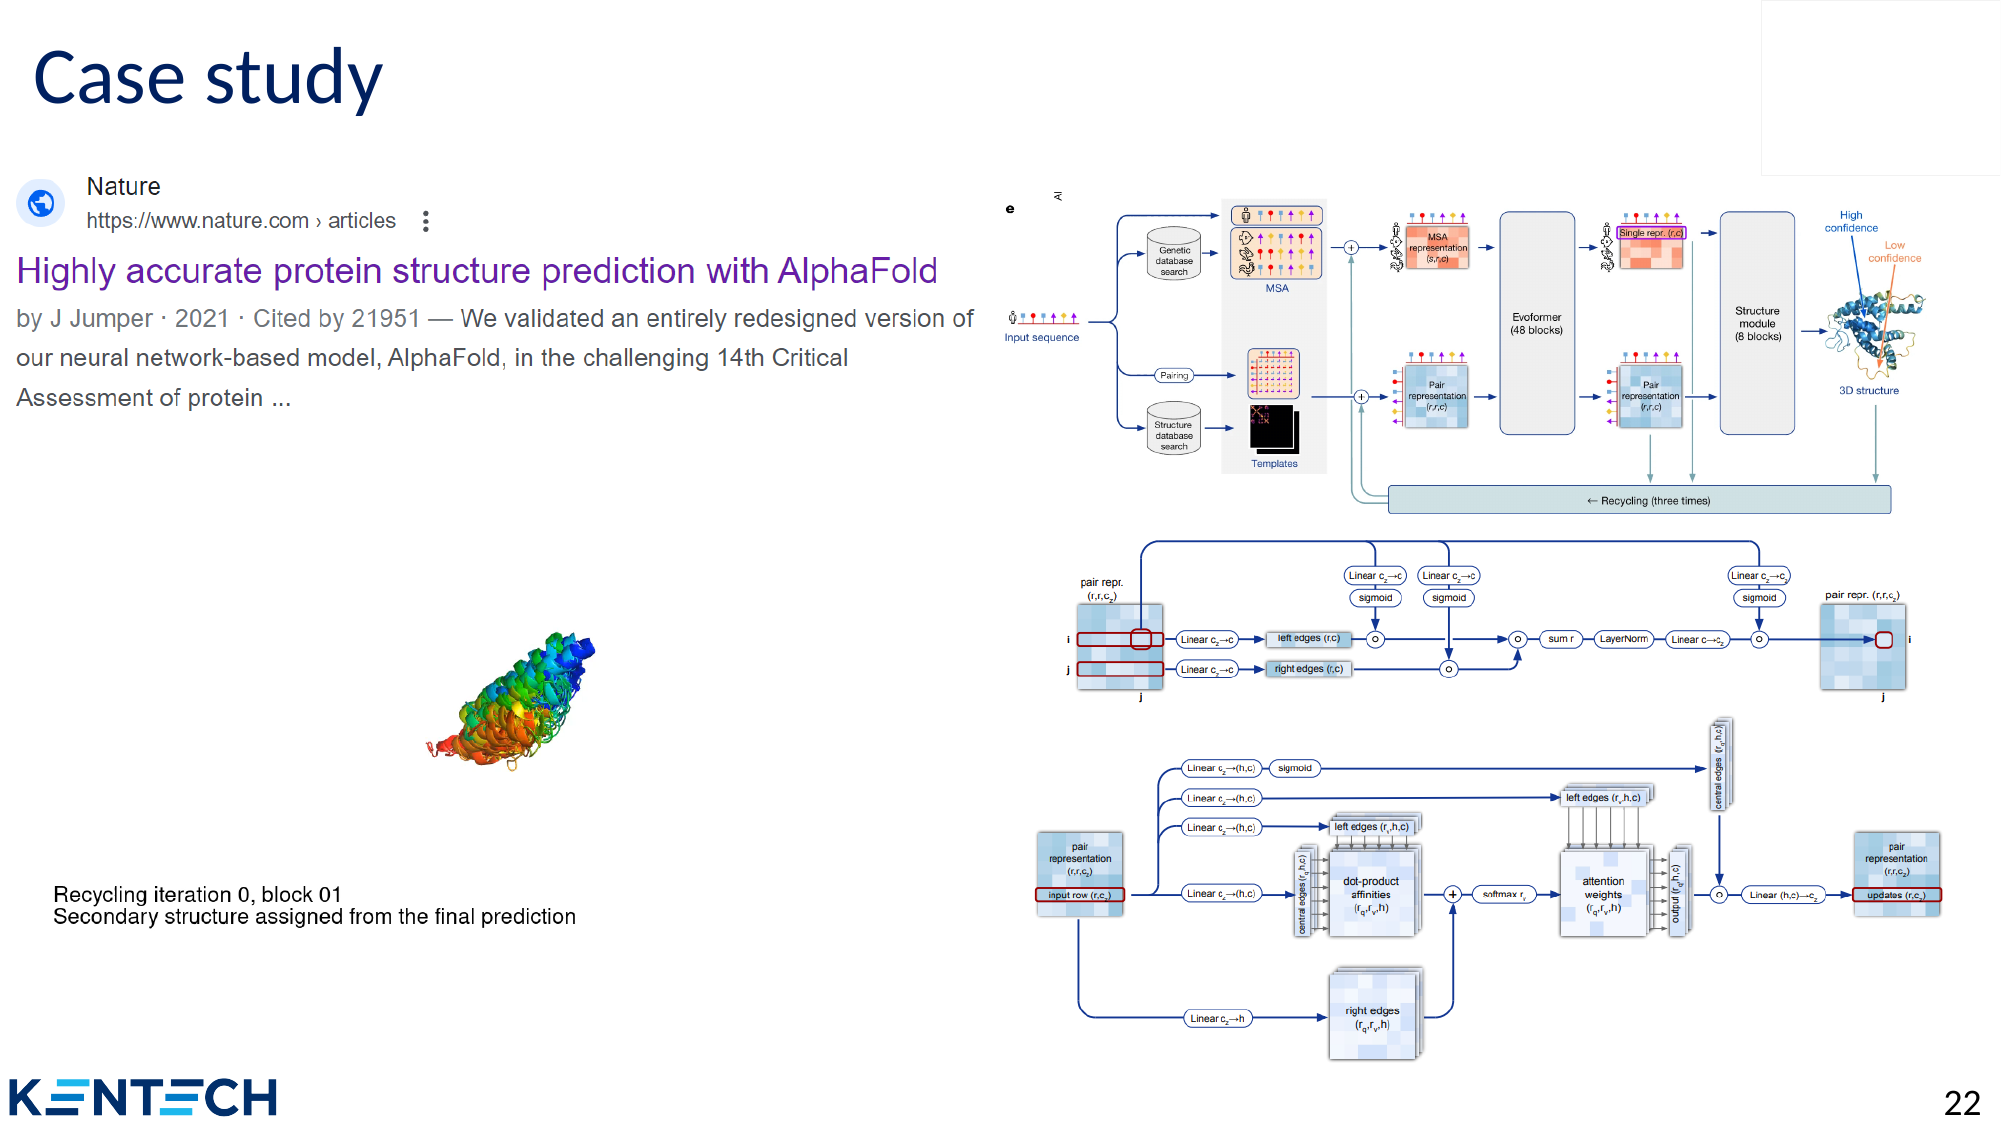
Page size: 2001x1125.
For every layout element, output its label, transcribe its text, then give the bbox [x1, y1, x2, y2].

slide_number 22 [1925, 1074, 2000, 1125]
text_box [30, 433, 959, 946]
title Case study [18, 14, 1563, 128]
picture [13, 157, 976, 424]
picture [998, 192, 1960, 1079]
picture [7, 1075, 283, 1119]
